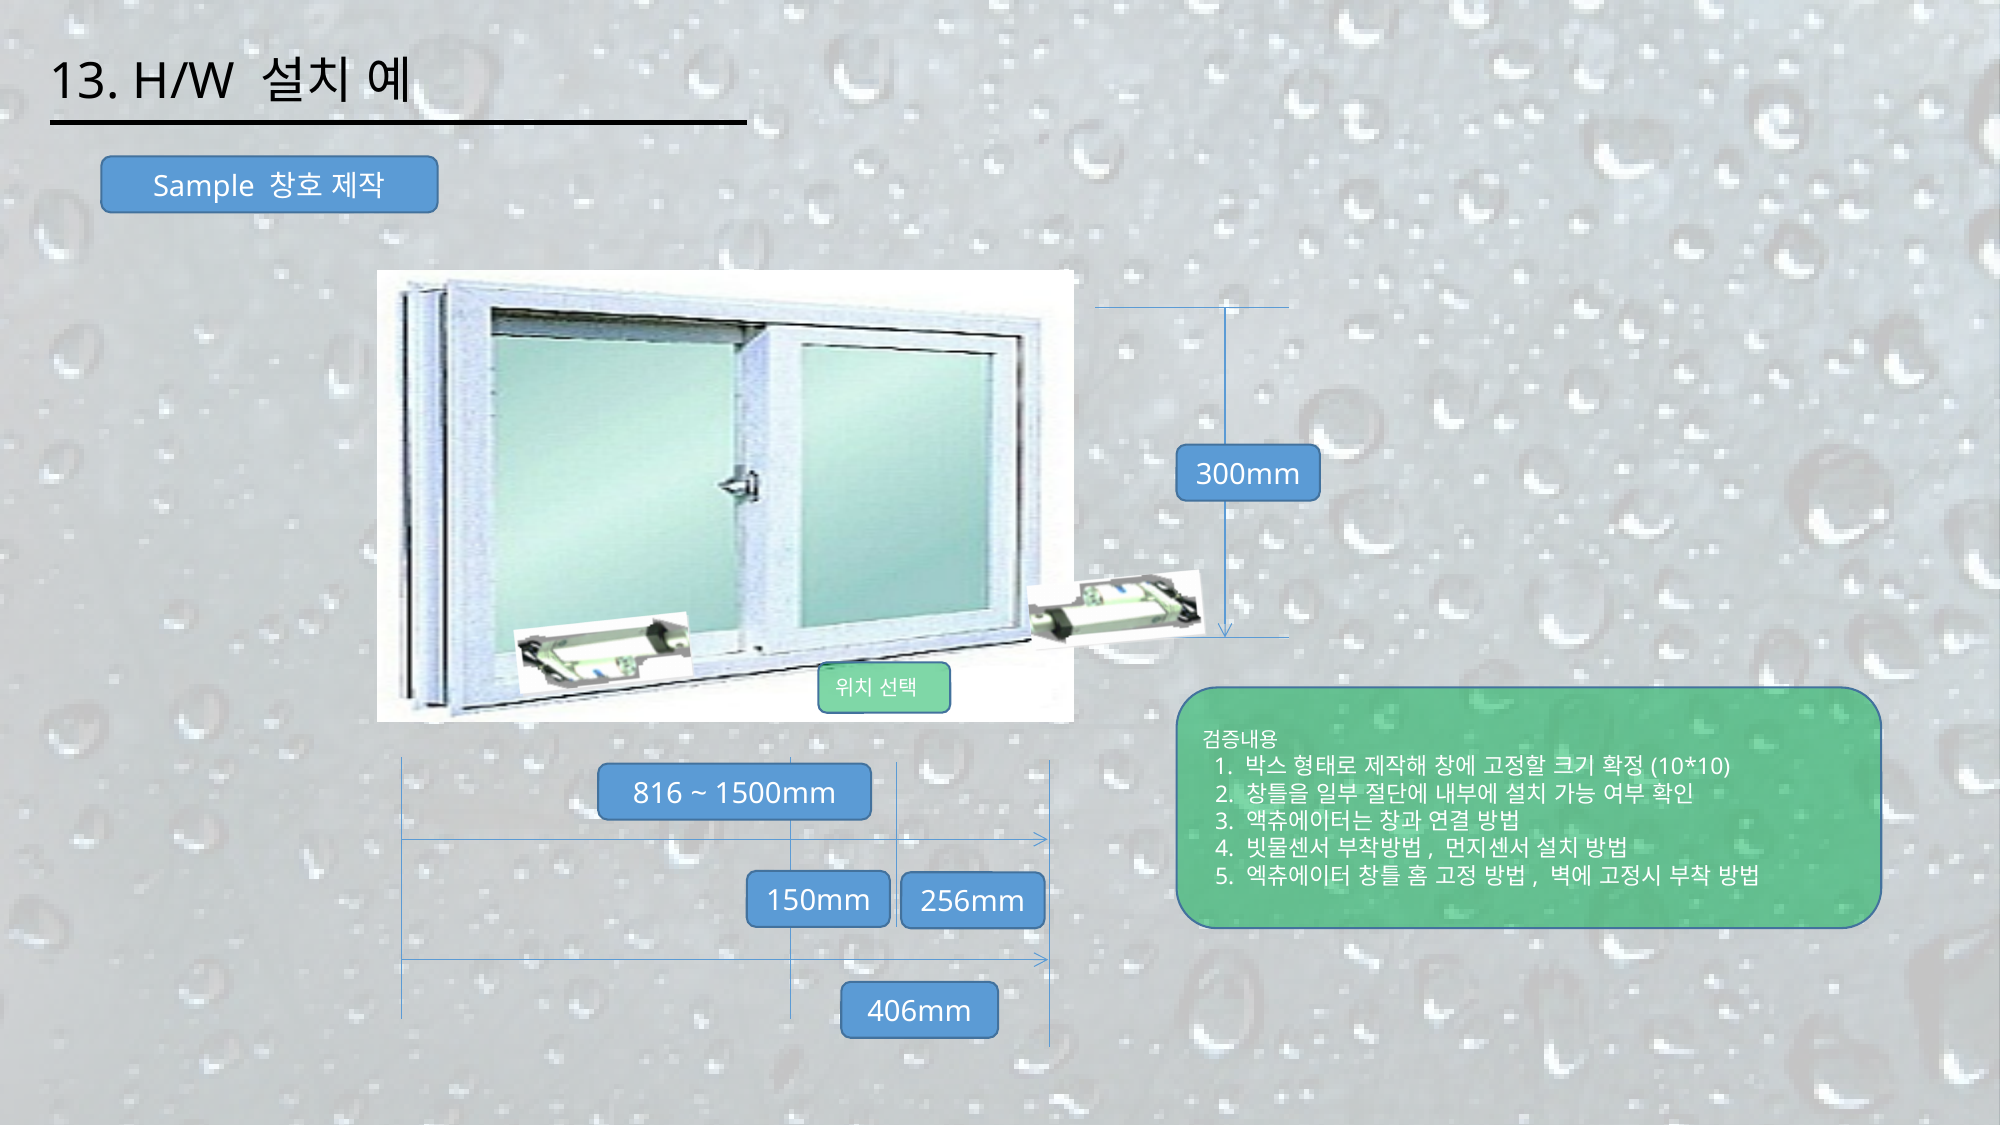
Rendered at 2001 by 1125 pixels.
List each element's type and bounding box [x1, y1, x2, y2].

picture [377, 270, 1203, 722]
text_box [0, 0, 2000, 1125]
text_box [34, 41, 747, 123]
